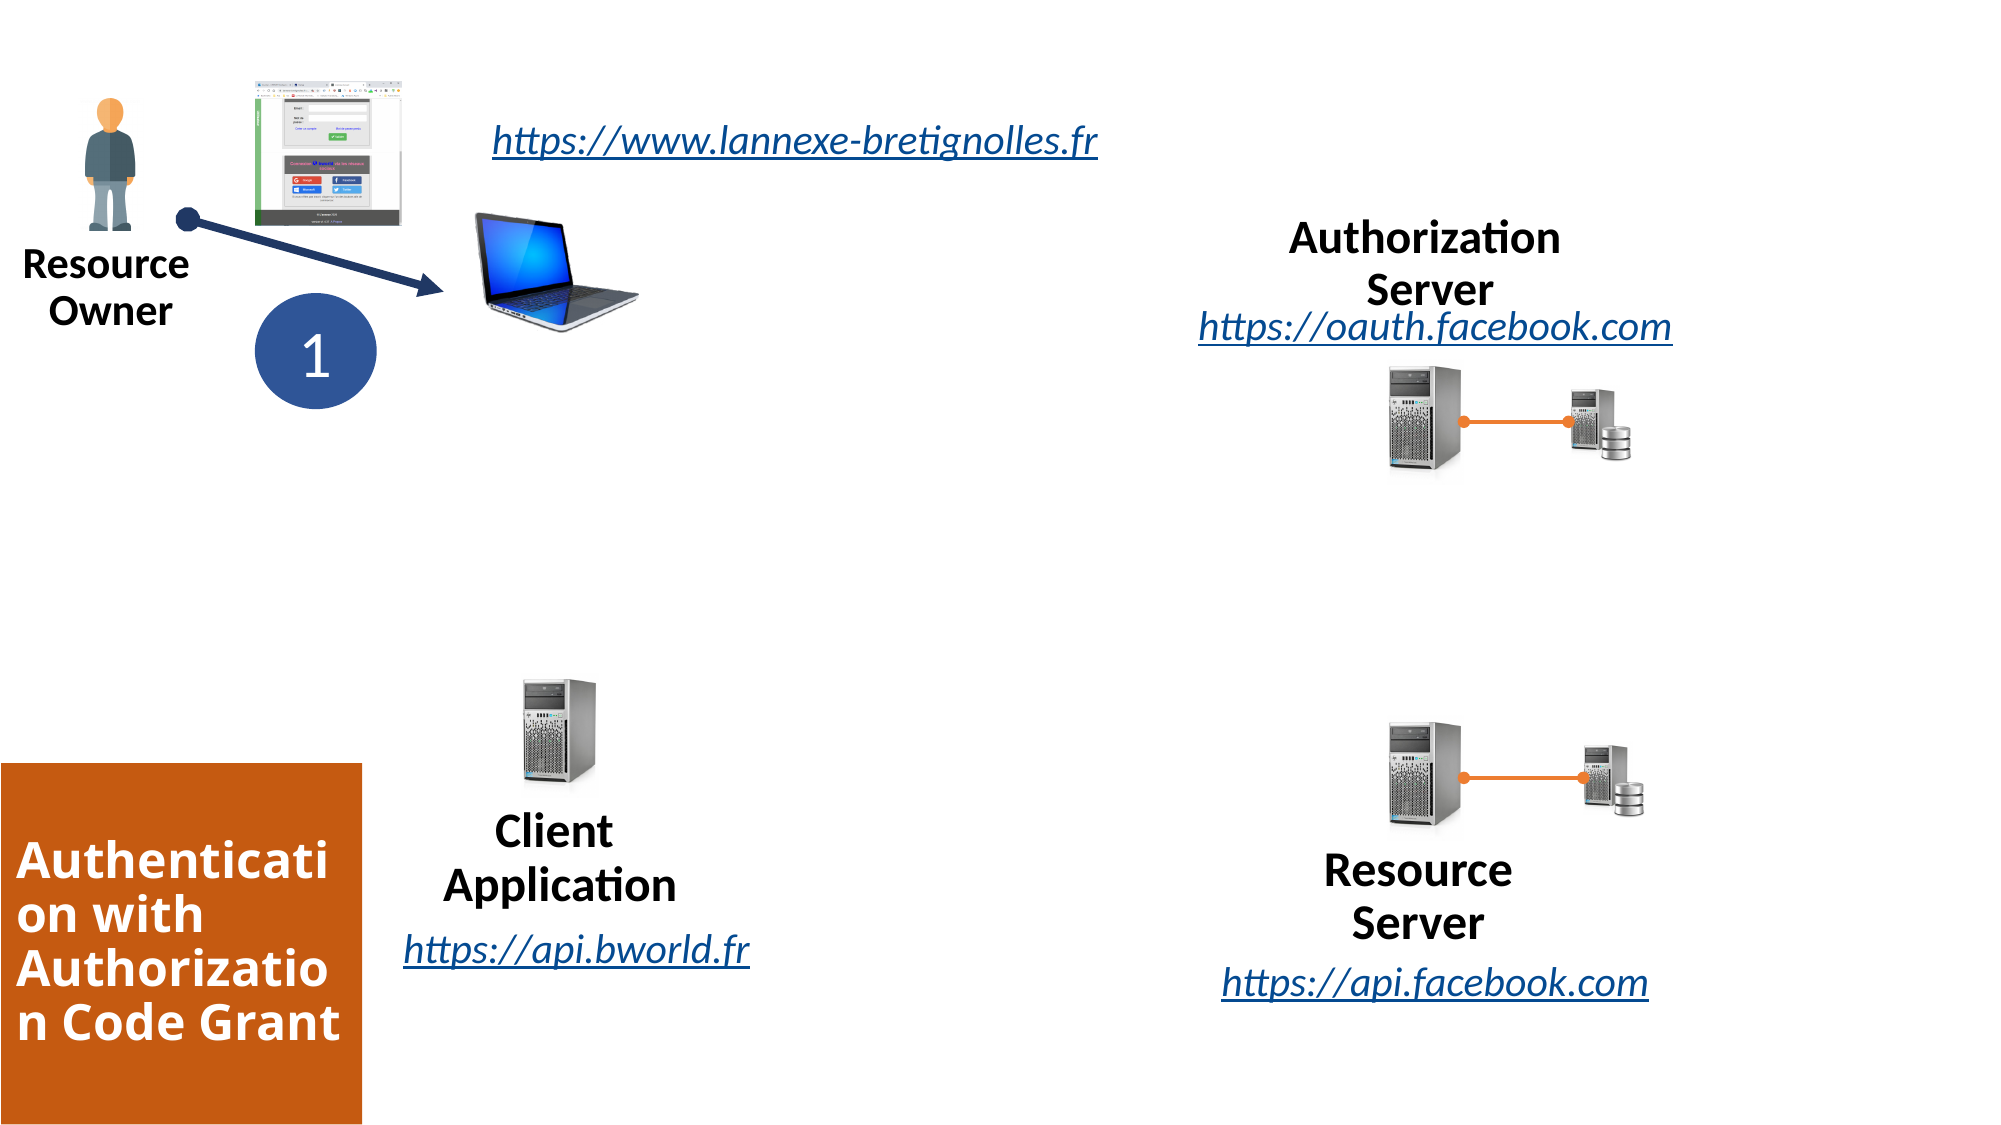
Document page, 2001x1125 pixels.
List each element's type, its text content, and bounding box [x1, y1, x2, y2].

picture [521, 673, 599, 798]
text_box https://api.bworld.fr [388, 914, 766, 979]
text_box Client Application [363, 797, 758, 920]
picture [474, 194, 639, 340]
text_box 1 [253, 292, 378, 411]
picture [255, 81, 402, 226]
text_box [187, 219, 444, 292]
picture [1386, 715, 1464, 841]
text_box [1583, 740, 1647, 818]
text_box https://oauth.facebook.com [1183, 291, 1688, 407]
text_box Resource Server [1251, 835, 1587, 946]
text_box https://api.facebook.com [1206, 946, 1665, 1112]
text_box Authentication with Authorization Code Grant [1, 763, 363, 1125]
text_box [1569, 385, 1634, 462]
picture [78, 98, 144, 231]
text_box Authorization Server [1266, 204, 1595, 291]
picture [1386, 359, 1464, 485]
text_box https://www.lannexe-bretignolles.fr [477, 105, 1114, 170]
text_box Resource Owner [0, 232, 299, 344]
